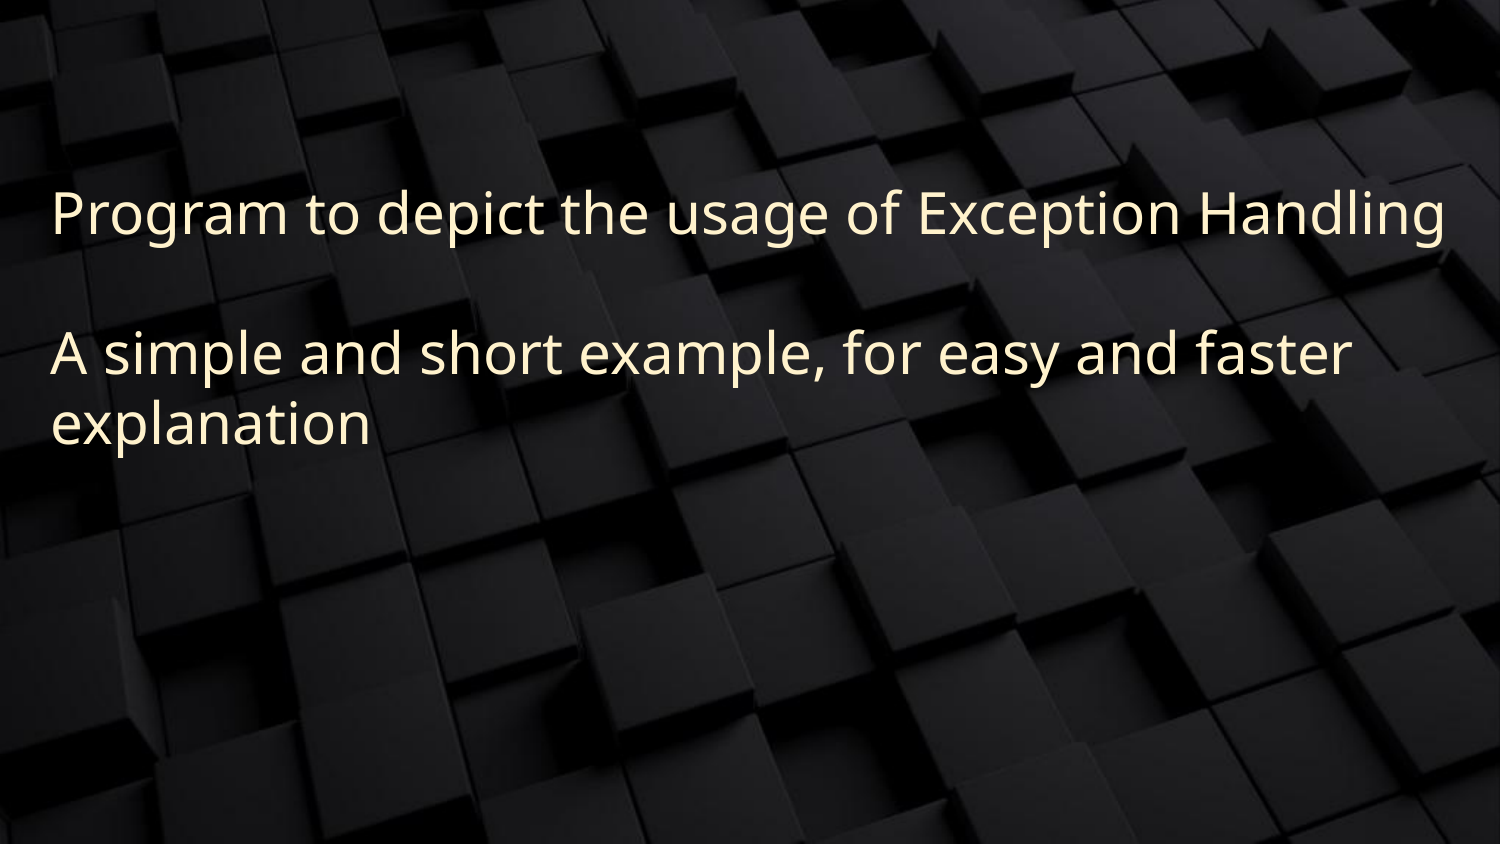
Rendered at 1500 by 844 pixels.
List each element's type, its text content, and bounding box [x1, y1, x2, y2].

title Program to depict the usage of Exception Handling A simple and short example, for easy and faster explanation [35, 161, 1465, 683]
picture [0, 0, 1500, 844]
